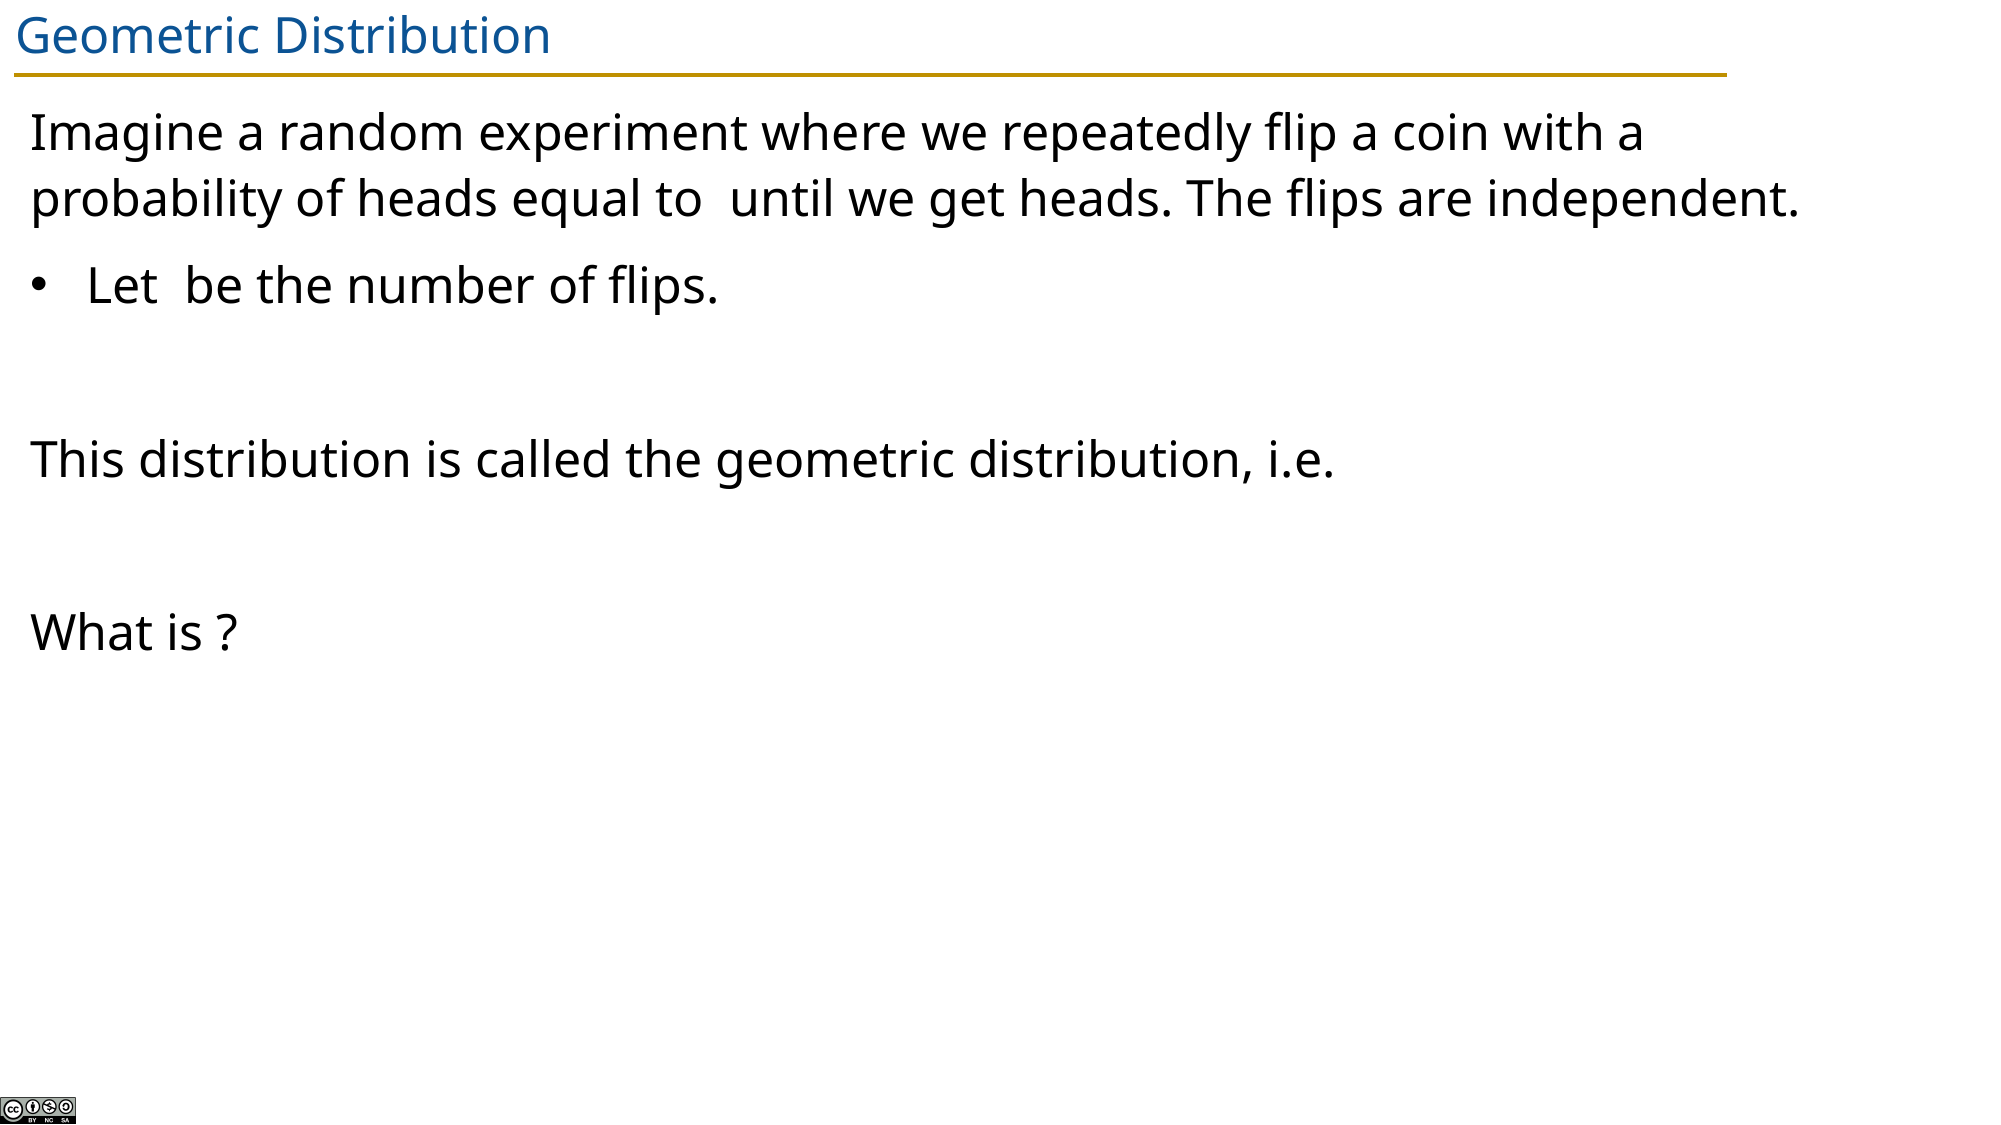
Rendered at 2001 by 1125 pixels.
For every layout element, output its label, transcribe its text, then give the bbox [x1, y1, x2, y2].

title Geometric Distribution [0, 0, 1725, 75]
picture [0, 1097, 76, 1124]
